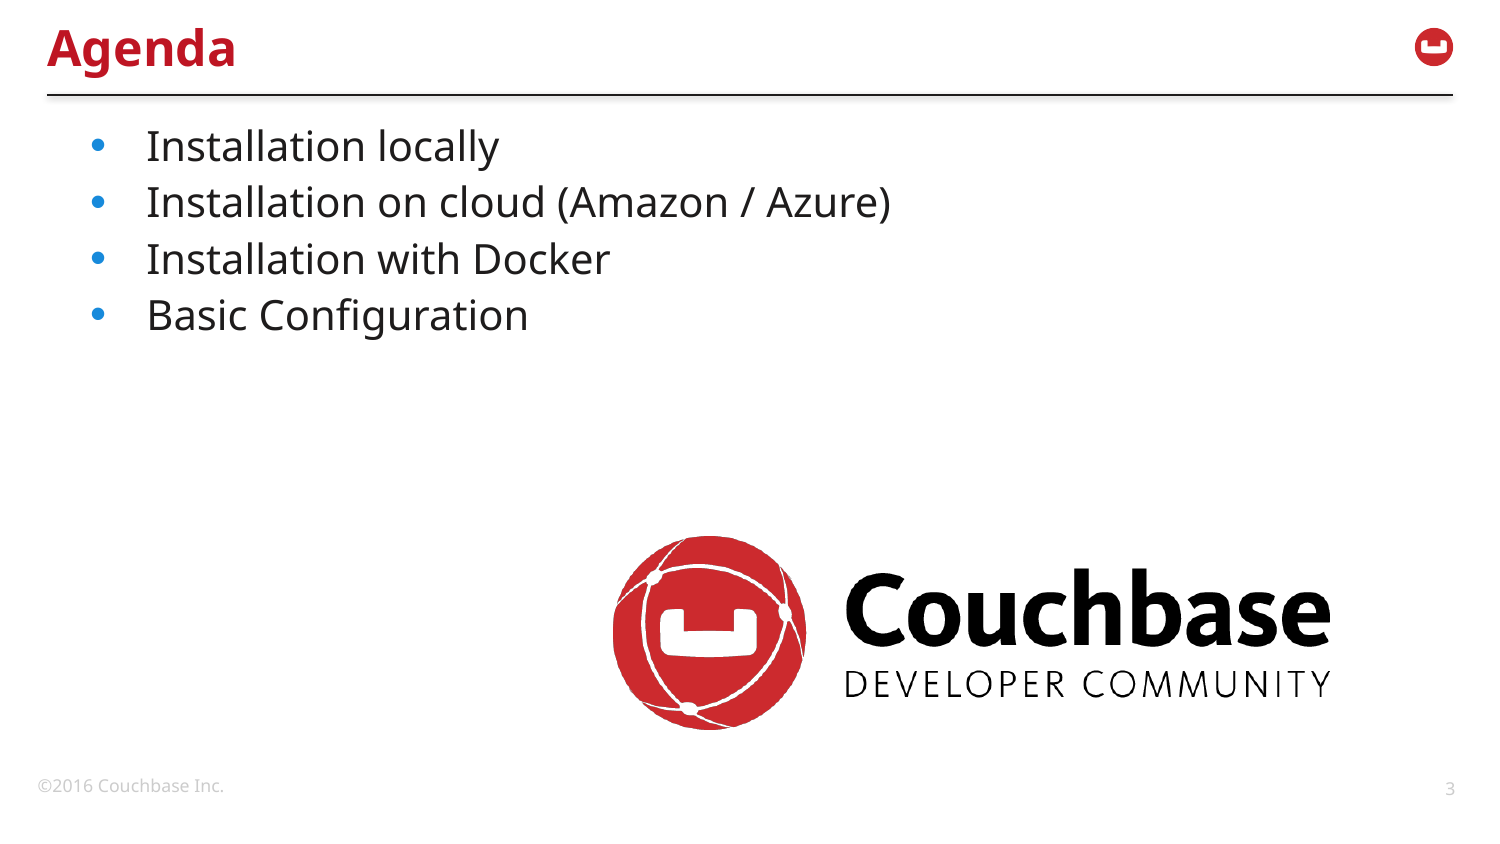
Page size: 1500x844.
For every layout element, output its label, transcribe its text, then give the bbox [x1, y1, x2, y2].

title Agenda [32, 7, 1345, 96]
picture [1414, 27, 1454, 67]
list Installation locally Installation on cloud (Amazon / Azure) Installation with Docker Basic Configuration [75, 112, 1389, 670]
picture [583, 516, 1358, 749]
